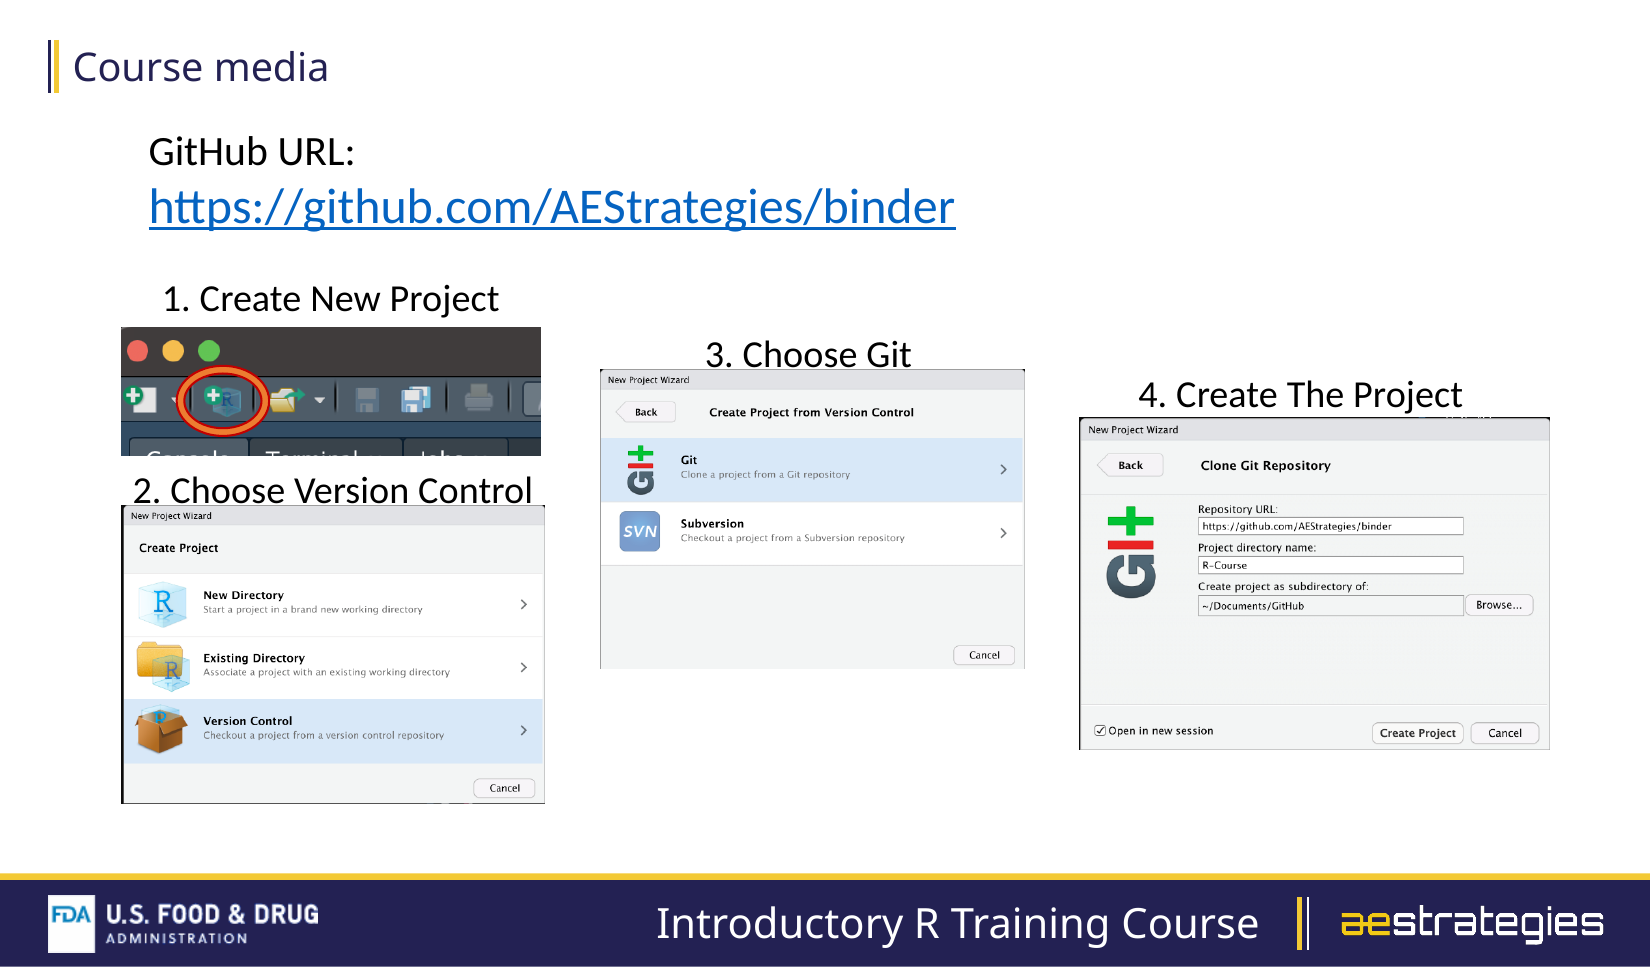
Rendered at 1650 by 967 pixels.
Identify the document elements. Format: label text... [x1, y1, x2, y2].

picture [1079, 417, 1550, 750]
text_box 2. Choose Version Control [111, 457, 555, 519]
picture [1331, 895, 1612, 953]
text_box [49, 39, 57, 93]
text_box Course media [57, 34, 345, 97]
picture [121, 505, 545, 804]
picture [600, 369, 1025, 669]
text_box 1. Create New Project [121, 266, 541, 327]
picture [121, 327, 541, 456]
text_box GitHub URL: https://github.com/AEStrategies/binder [133, 115, 1371, 321]
picture [48, 895, 318, 953]
text_box 3. Choose Git [605, 322, 1012, 369]
text_box 4. Create The Project [1098, 361, 1504, 418]
